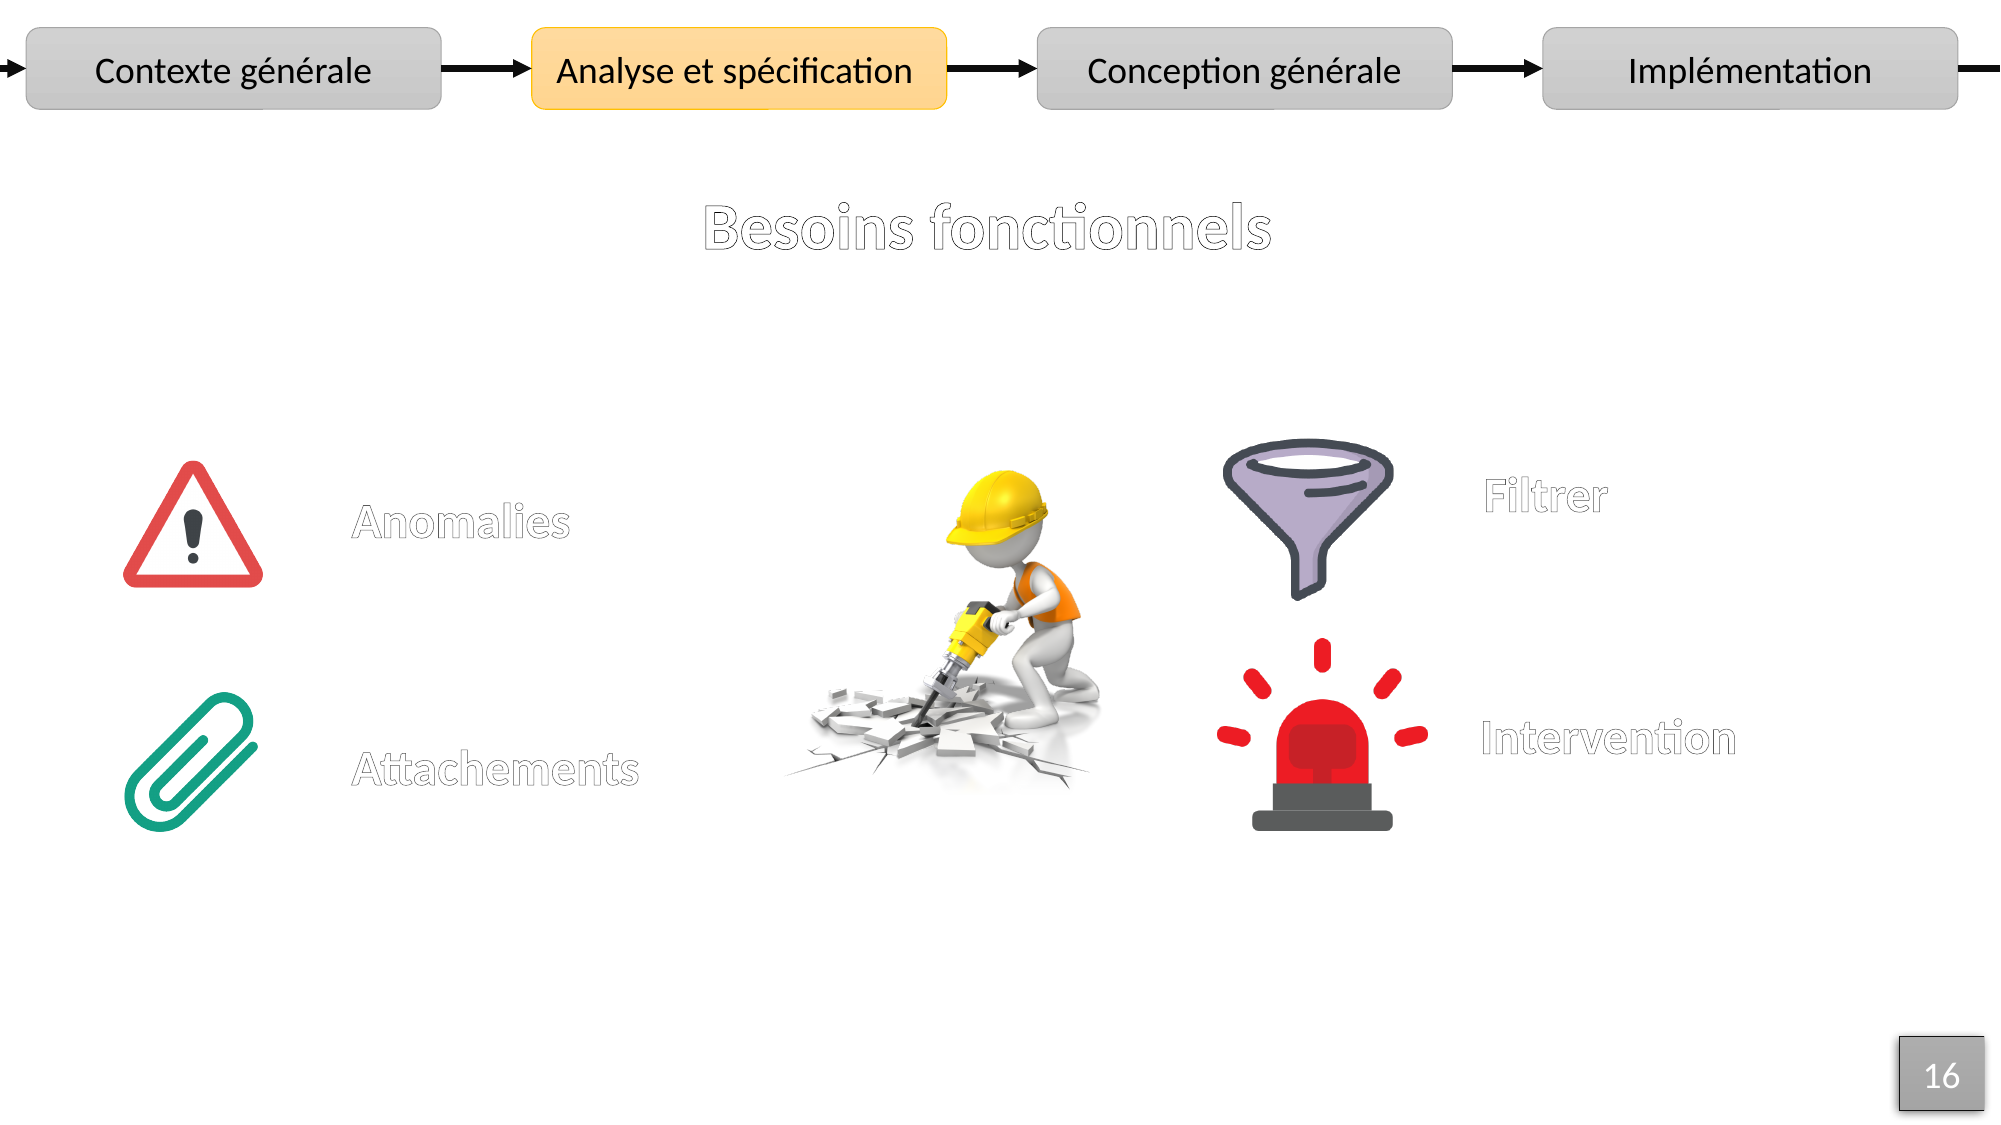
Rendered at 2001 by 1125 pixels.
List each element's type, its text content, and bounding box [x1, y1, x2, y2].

text_box Filtrer [1468, 454, 1875, 530]
text_box Anomalies [336, 480, 742, 556]
picture [778, 466, 1138, 796]
picture [123, 454, 263, 594]
text_box 16 [1899, 1036, 1985, 1111]
text_box Attachements [336, 727, 742, 803]
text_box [0, 27, 2000, 110]
picture [121, 692, 261, 832]
picture [1214, 636, 1429, 832]
text_box Besoins fonctionnels [173, 174, 1802, 270]
text_box Intervention [1465, 696, 1871, 772]
picture [1214, 430, 1402, 618]
